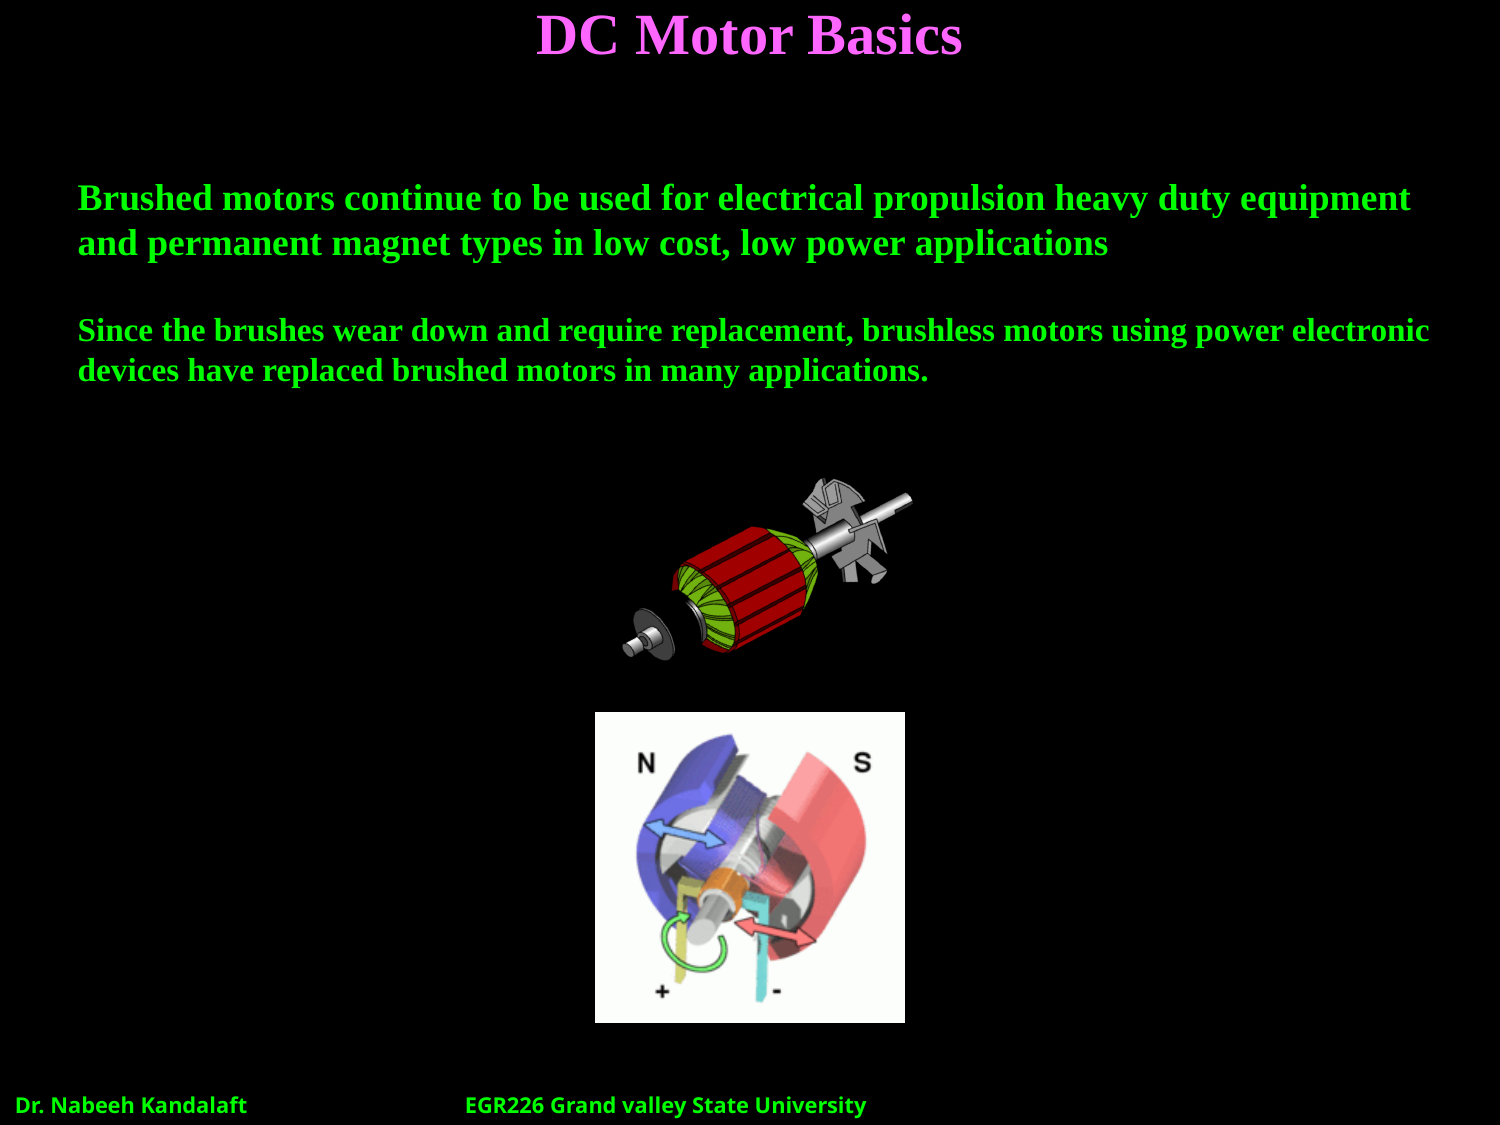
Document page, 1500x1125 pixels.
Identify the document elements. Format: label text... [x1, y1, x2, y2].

text_box Dr. Nabeeh Kandalaft EGR226 Grand valley State University [0, 1084, 1500, 1125]
title DC Motor Basics [75, 0, 1425, 63]
text_box Brushed motors continue to be used for electrical propulsion heavy duty equipment and permanent magnet types in low cost, low power applications Since the brushes wear down and require replacement, brushless motors using power electronic devices have replaced brushed motors in many applications. [62, 165, 1476, 396]
picture [594, 400, 938, 1023]
